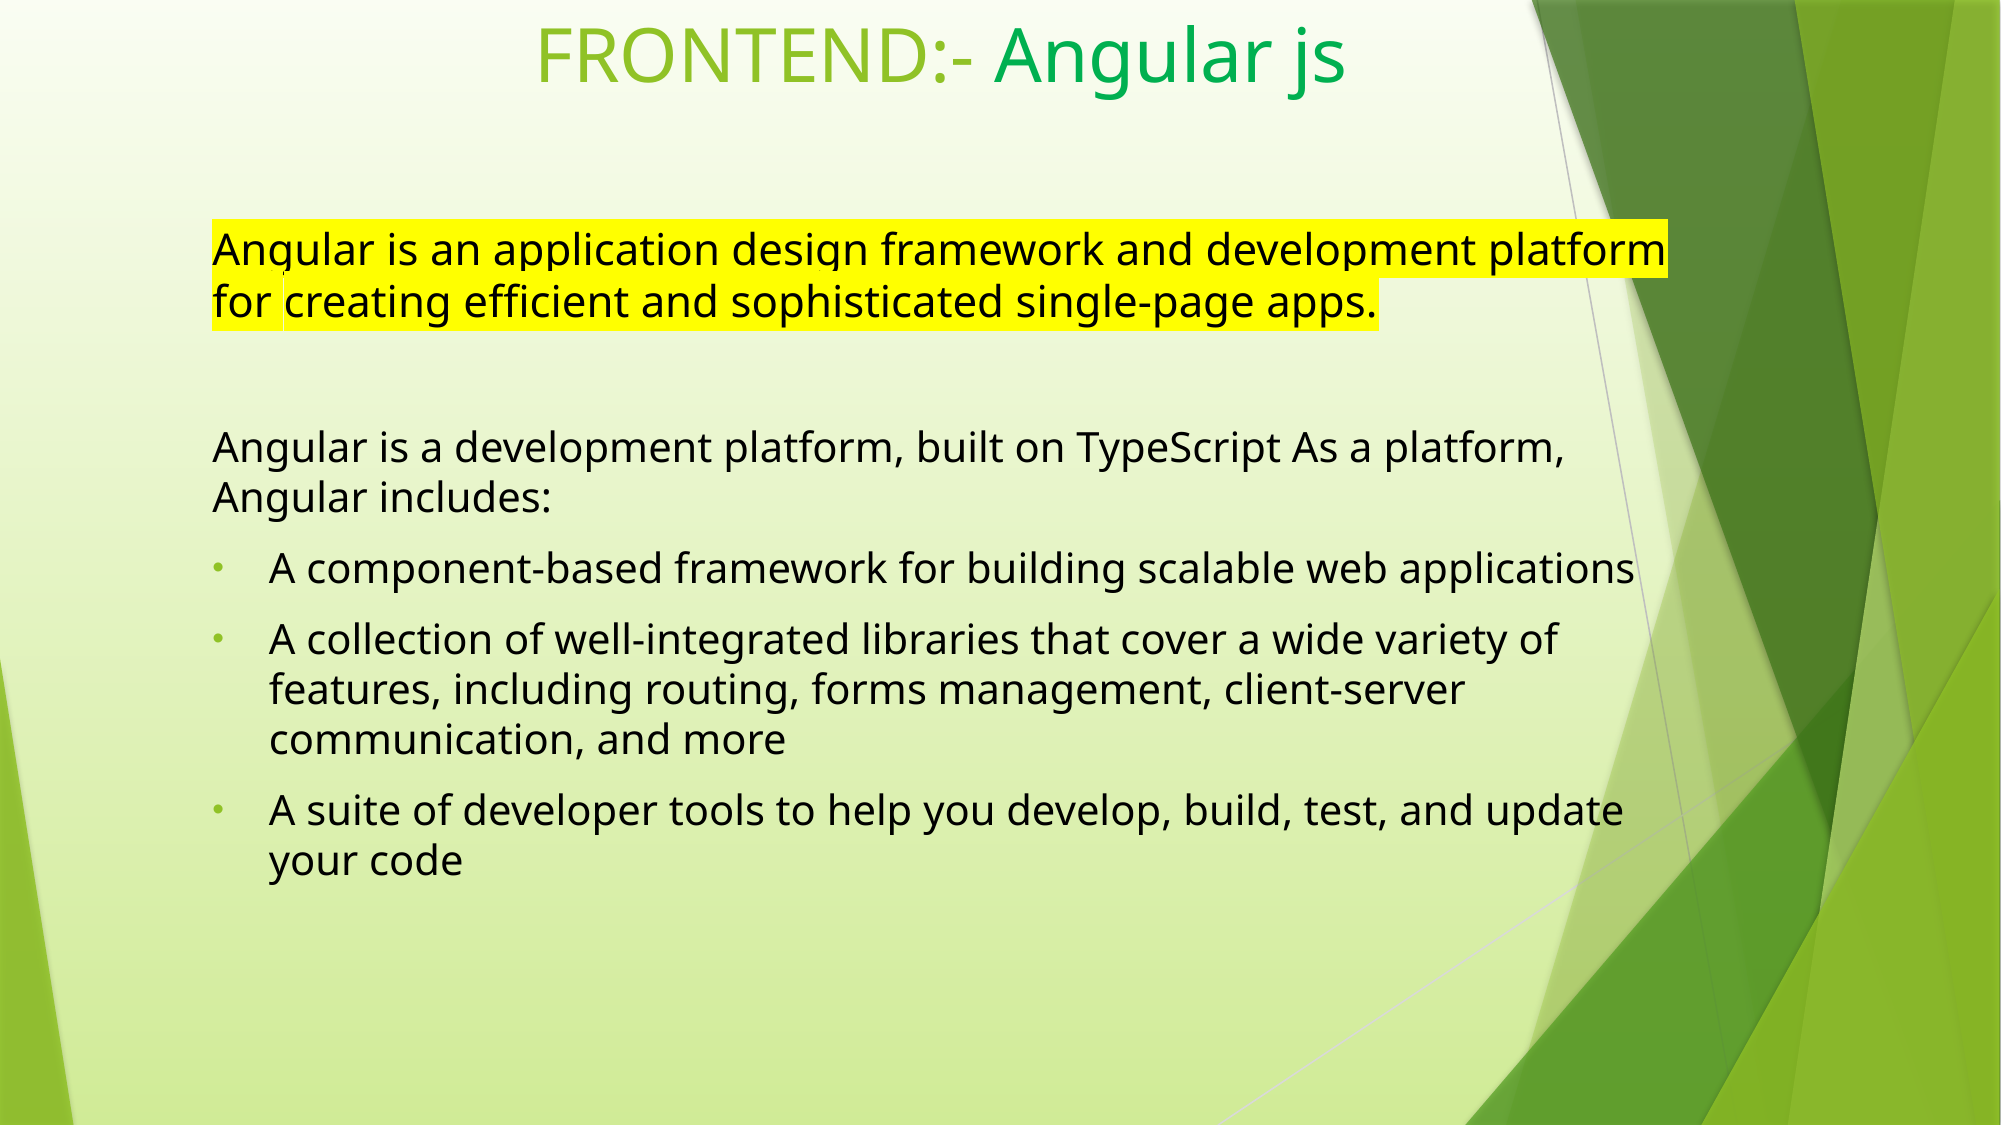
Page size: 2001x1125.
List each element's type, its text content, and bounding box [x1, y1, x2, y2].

list Angular is an application design framework and development platform for creating efficient and sophisticated single-page apps. Angular is a development platform, built on TypeScript As a platform, Angular includes: A component-based framework for building scalable web applications A collection of well-integrated libraries that cover a wide variety of features, including routing, forms management, client-server communication, and more A suite of developer tools to help you develop, build, test, and update your code [197, 214, 1685, 944]
title FRONTEND:- Angular js [519, 0, 1481, 197]
